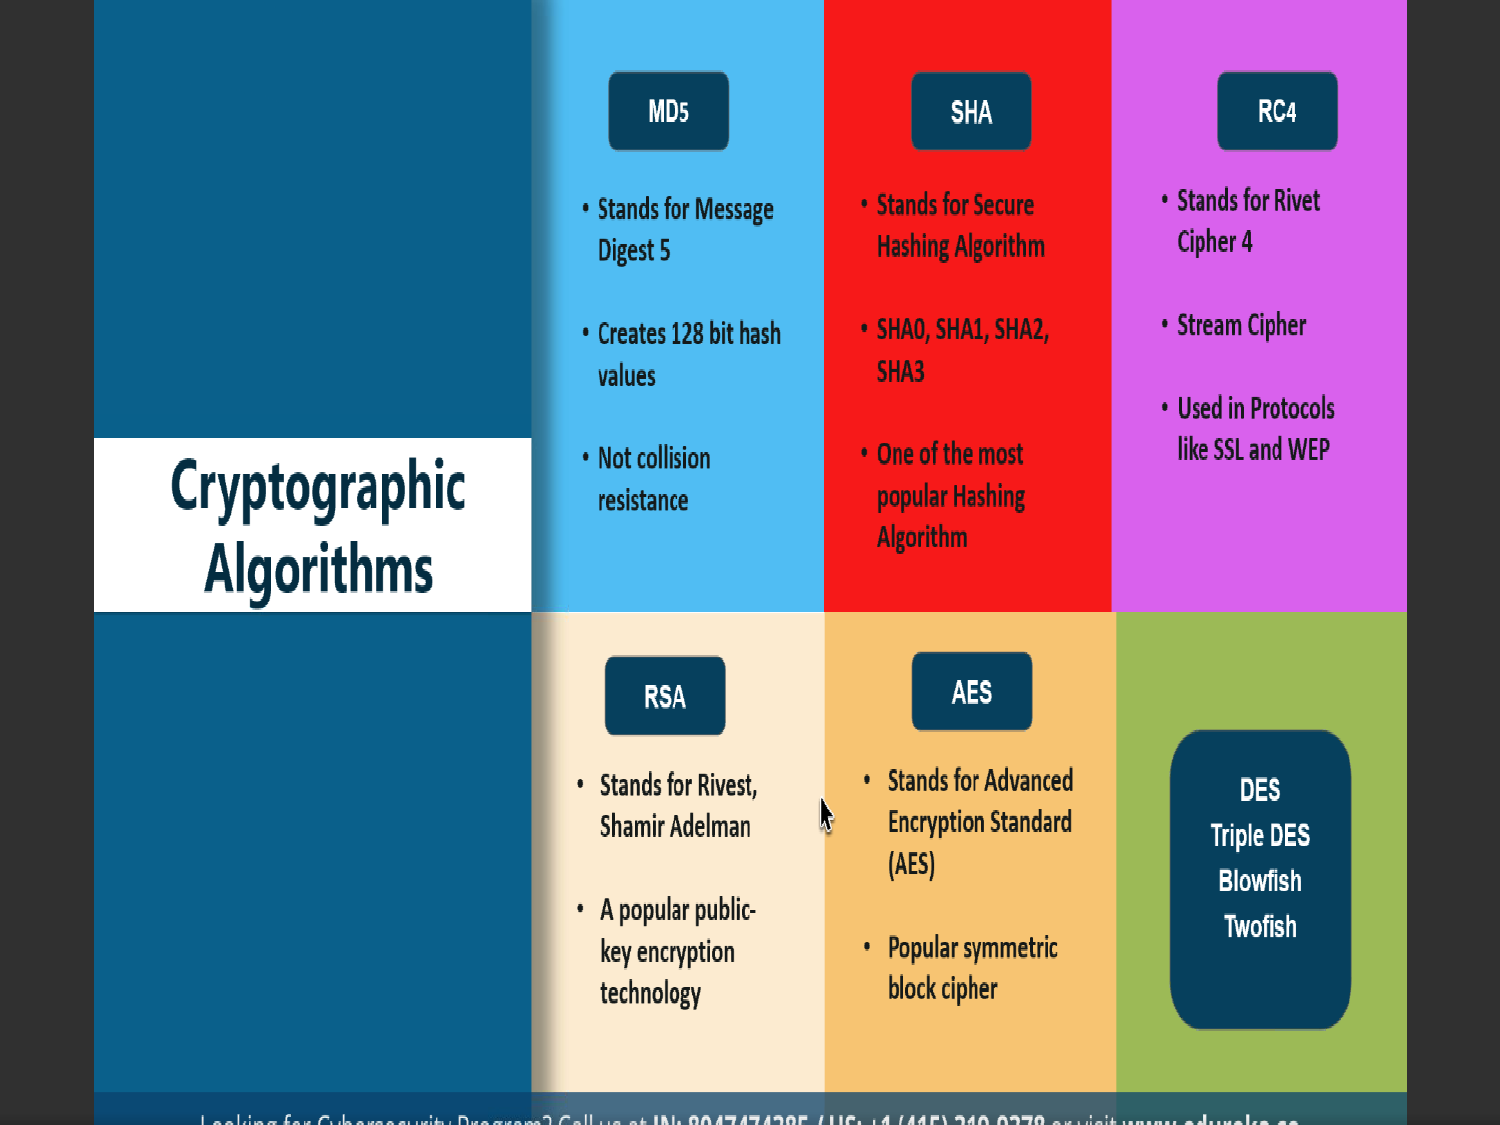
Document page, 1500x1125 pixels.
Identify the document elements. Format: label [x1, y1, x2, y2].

list [0, 0, 1500, 1125]
